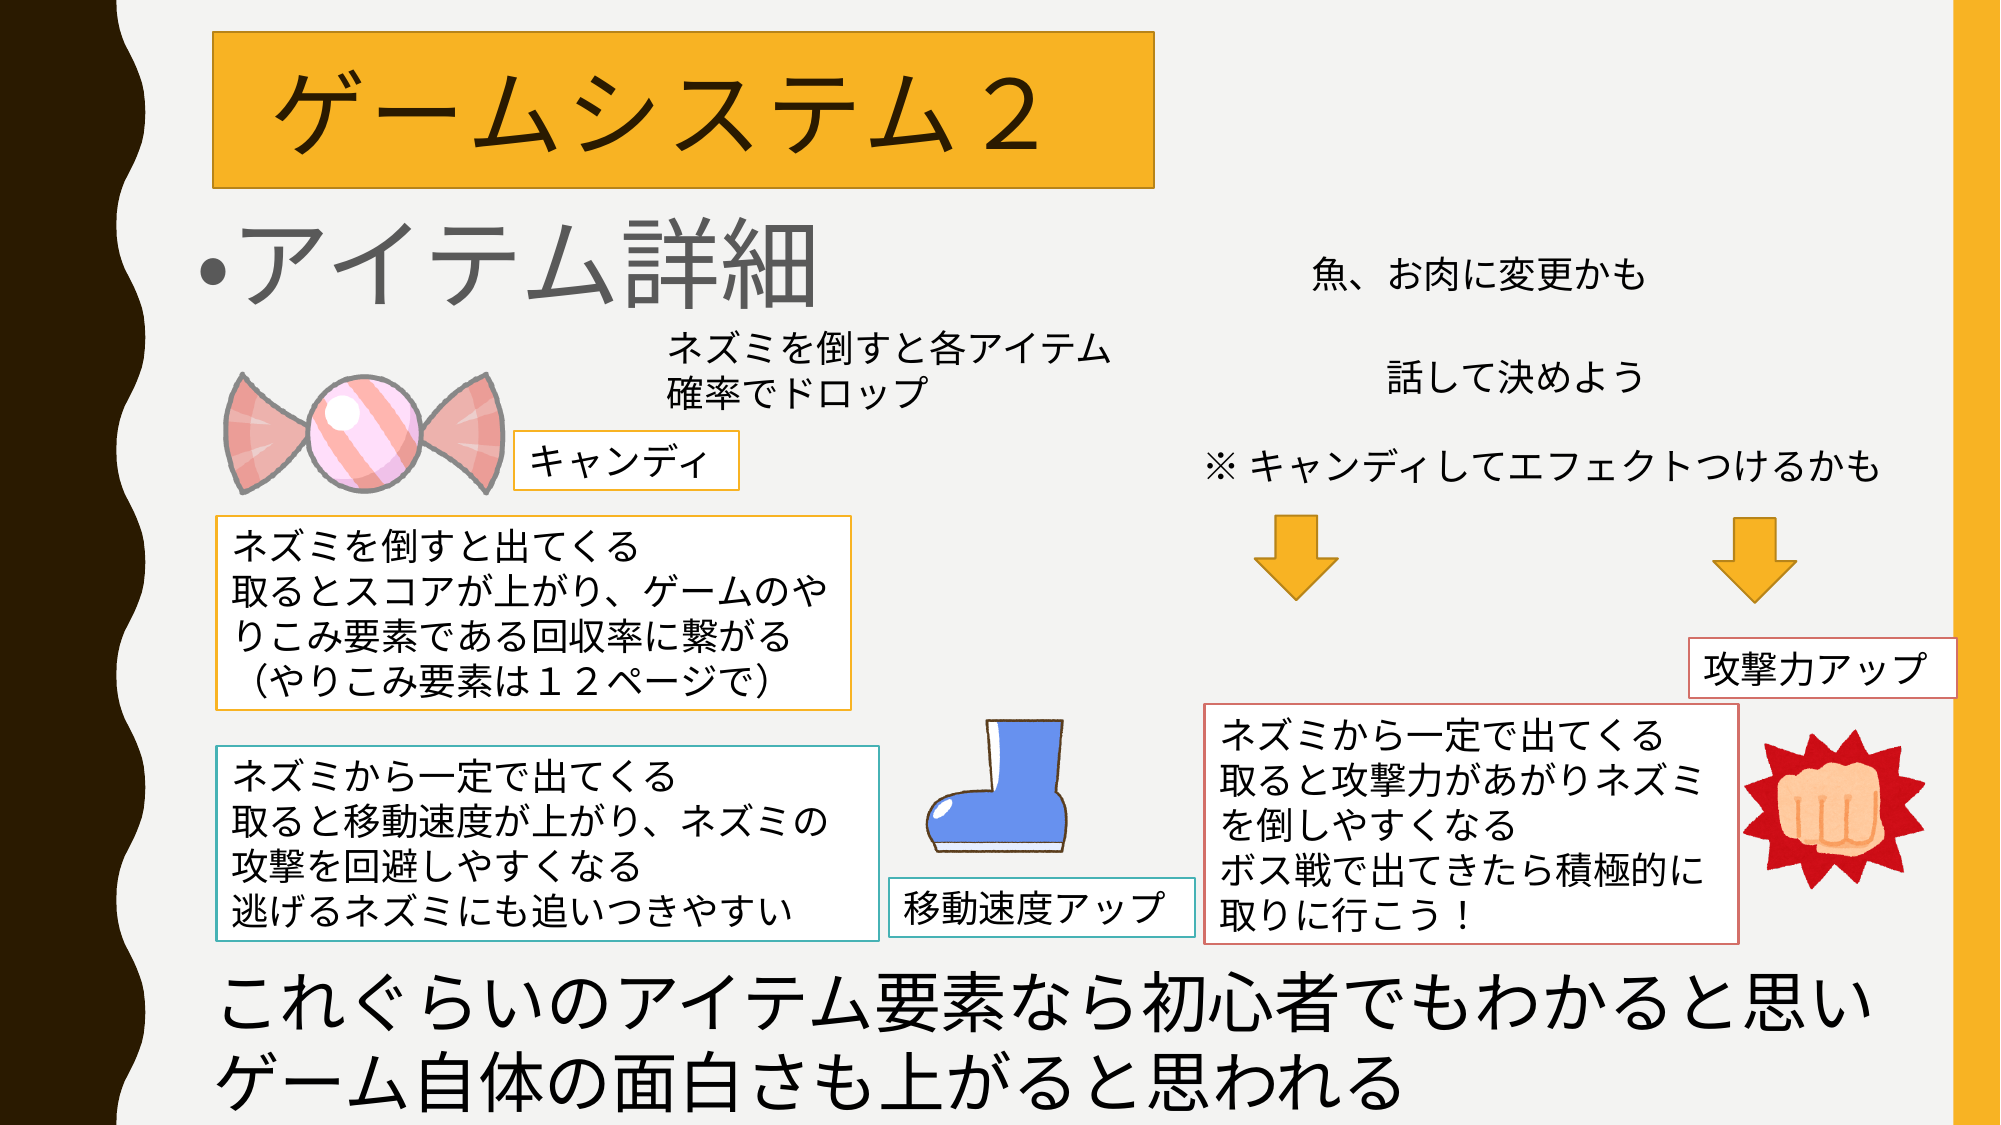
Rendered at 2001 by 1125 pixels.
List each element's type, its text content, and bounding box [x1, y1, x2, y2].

text_box ・アイテム詳細 [181, 181, 925, 319]
text_box 魚、お肉に変更かも [1296, 243, 1719, 304]
title ゲームシステム２ [255, 59, 1103, 189]
text_box ネズミを倒すと各アイテム確率でドロップ [652, 317, 1138, 423]
text_box ネズミから一定で出てくる 取ると移動速度が上がり、ネズミの攻撃を回避しやすくなる 逃げるネズミにも追いつきやすい [215, 745, 880, 942]
text_box ネズミを倒すと出てくる 取るとスコアが上がり、ゲームのやりこみ要素である回収率に繋がる（やりこみ要素は１２ページで） [215, 515, 852, 711]
text_box 移動速度アップ [888, 877, 1196, 938]
text_box [1712, 517, 1798, 604]
picture [910, 694, 1084, 867]
text_box 攻撃力アップ [1688, 637, 1958, 699]
text_box [1253, 514, 1339, 601]
picture [1738, 711, 1930, 903]
text_box [212, 31, 1155, 189]
text_box ※キャンディしてエフェクトつけるかも [1187, 435, 1935, 496]
text_box ネズミから一定で出てくる 取ると攻撃力があがりネズミを倒しやすくなる ボス戦で出てきたら積極的に取りに行こう！ [1203, 703, 1740, 945]
text_box これぐらいのアイテム要素なら初心者でもわかると思いゲーム自体の面白さも上がると思われる [198, 953, 1904, 1125]
text_box 話して決めよう [1371, 346, 1669, 407]
picture [212, 366, 515, 505]
text_box キャンディ [515, 430, 740, 491]
